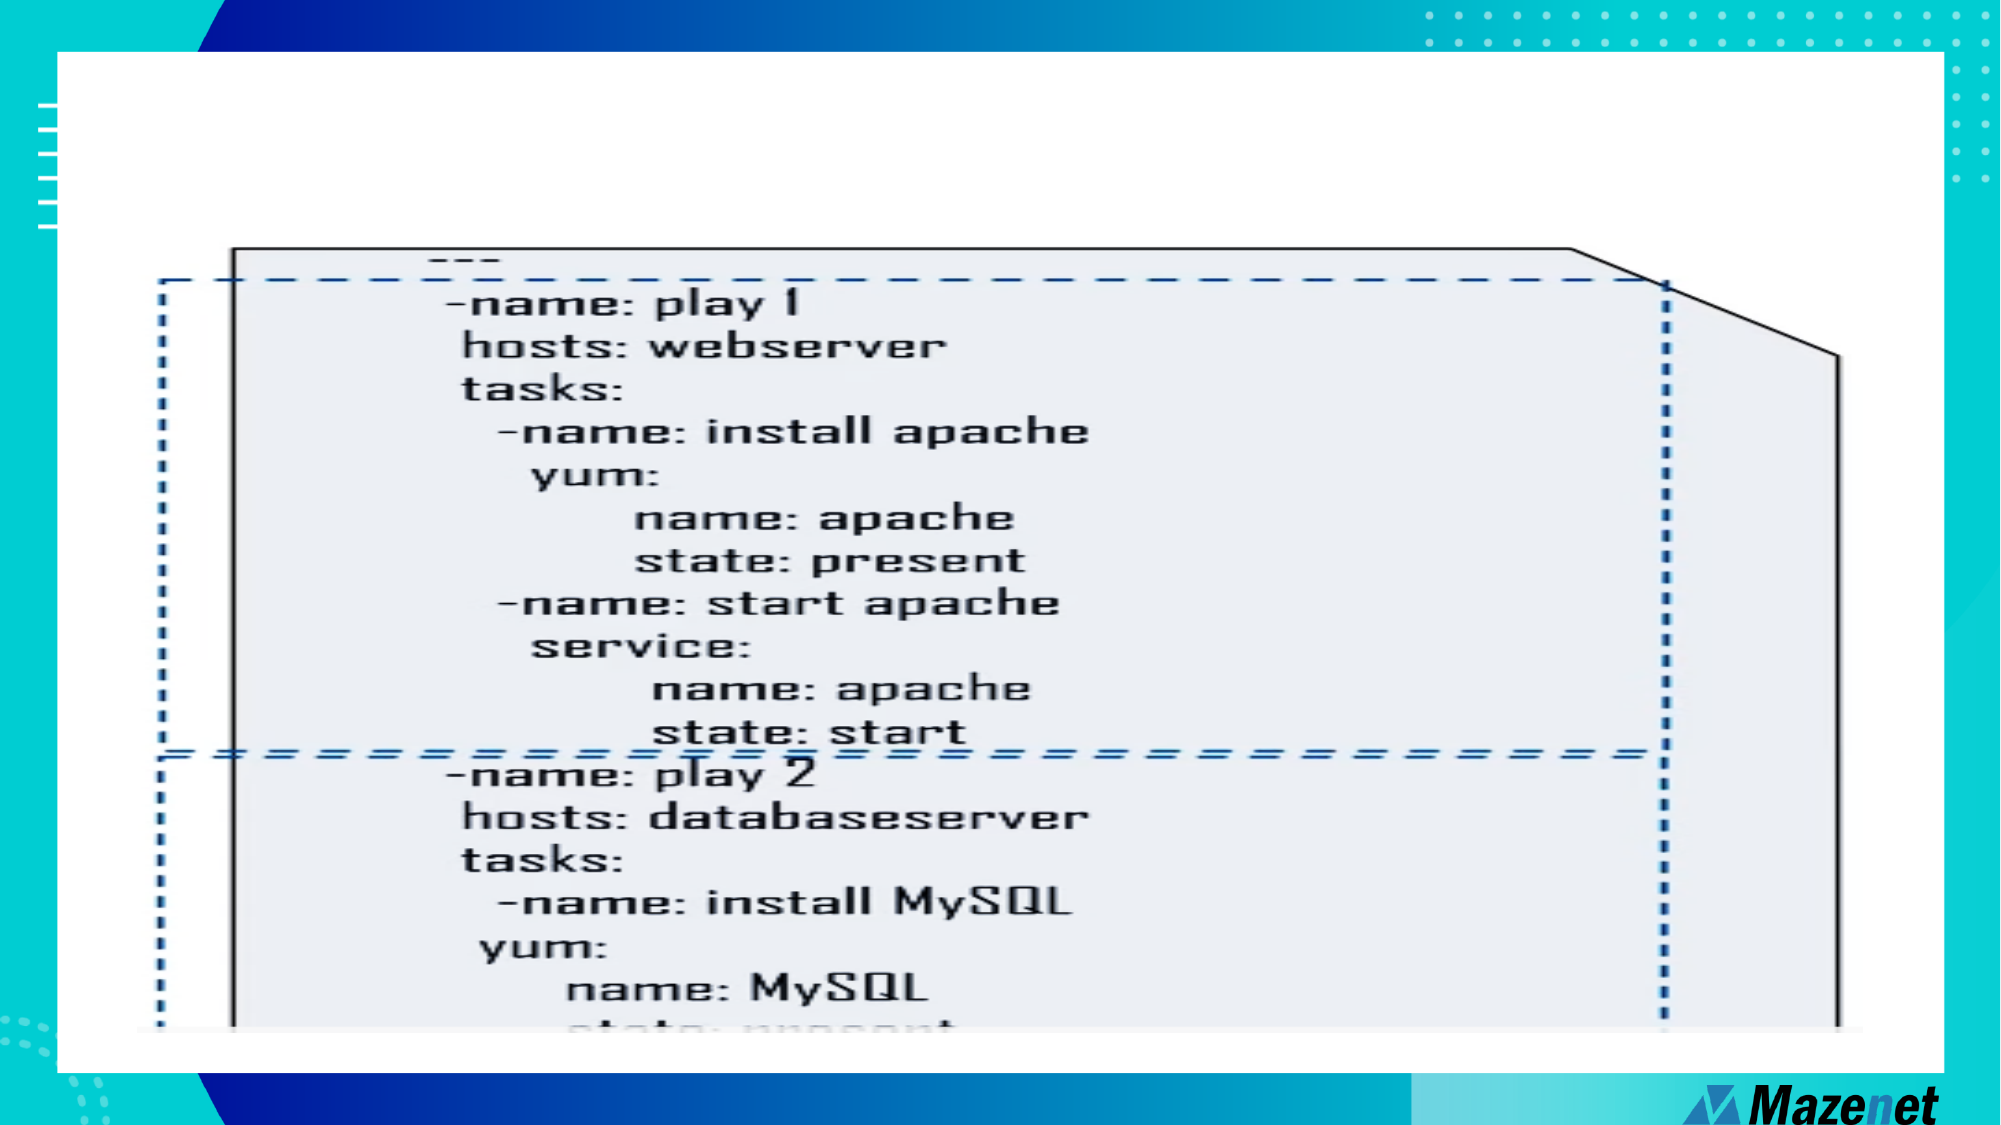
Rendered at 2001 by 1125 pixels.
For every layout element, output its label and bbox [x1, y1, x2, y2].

picture [0, 0, 2001, 1125]
list [137, 237, 1863, 1033]
